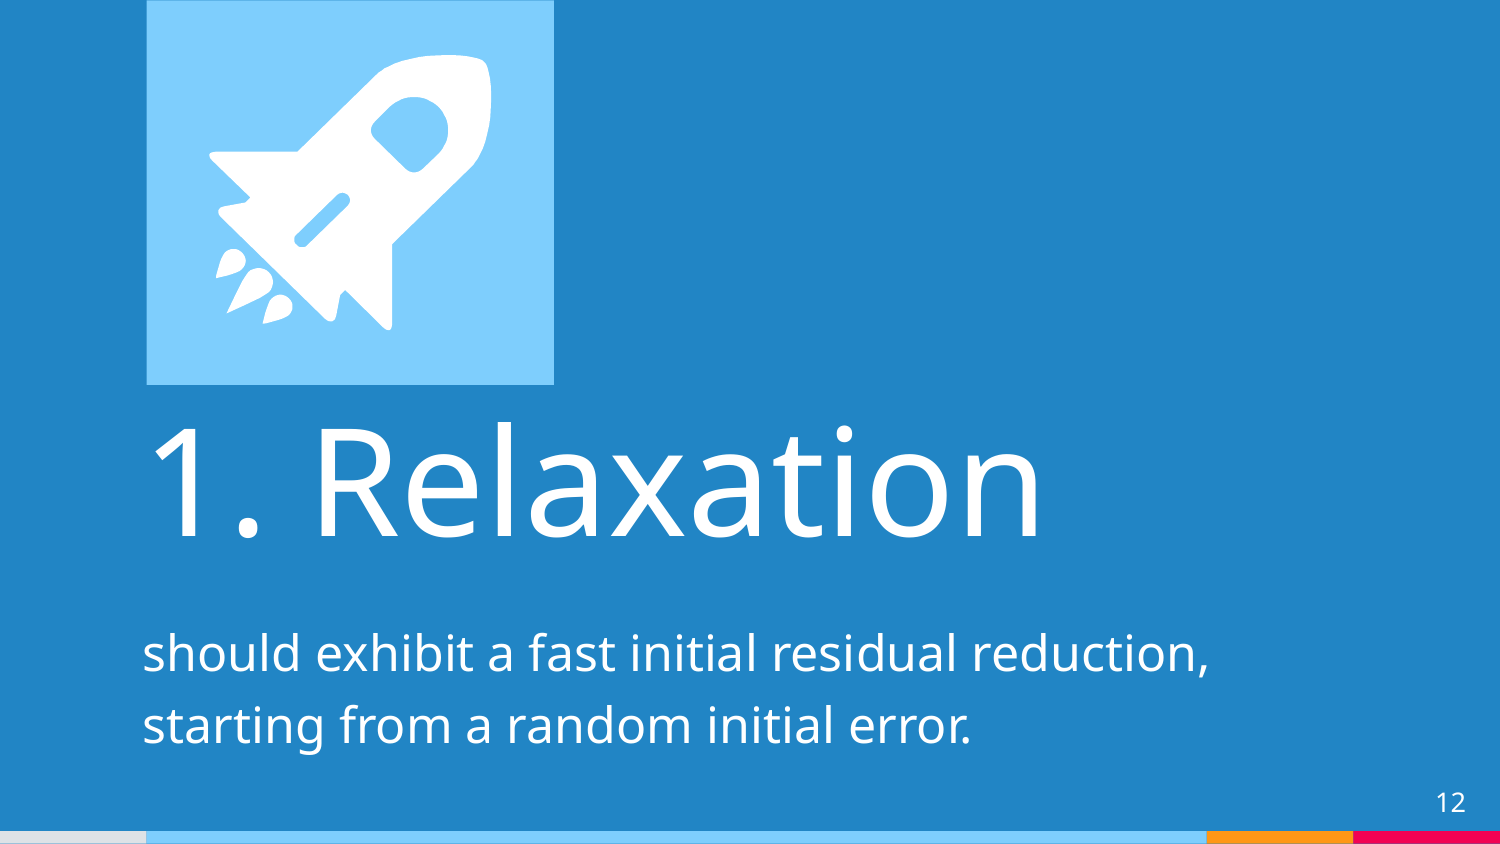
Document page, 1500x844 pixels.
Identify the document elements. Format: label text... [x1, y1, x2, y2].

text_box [209, 54, 492, 331]
text_box [146, 0, 554, 385]
subtitle should exhibit a fast initial residual reduction, starting from a random initial error. [127, 606, 1310, 771]
title 1. Relaxation [127, 391, 1215, 582]
slide_number 12 [1391, 770, 1482, 822]
